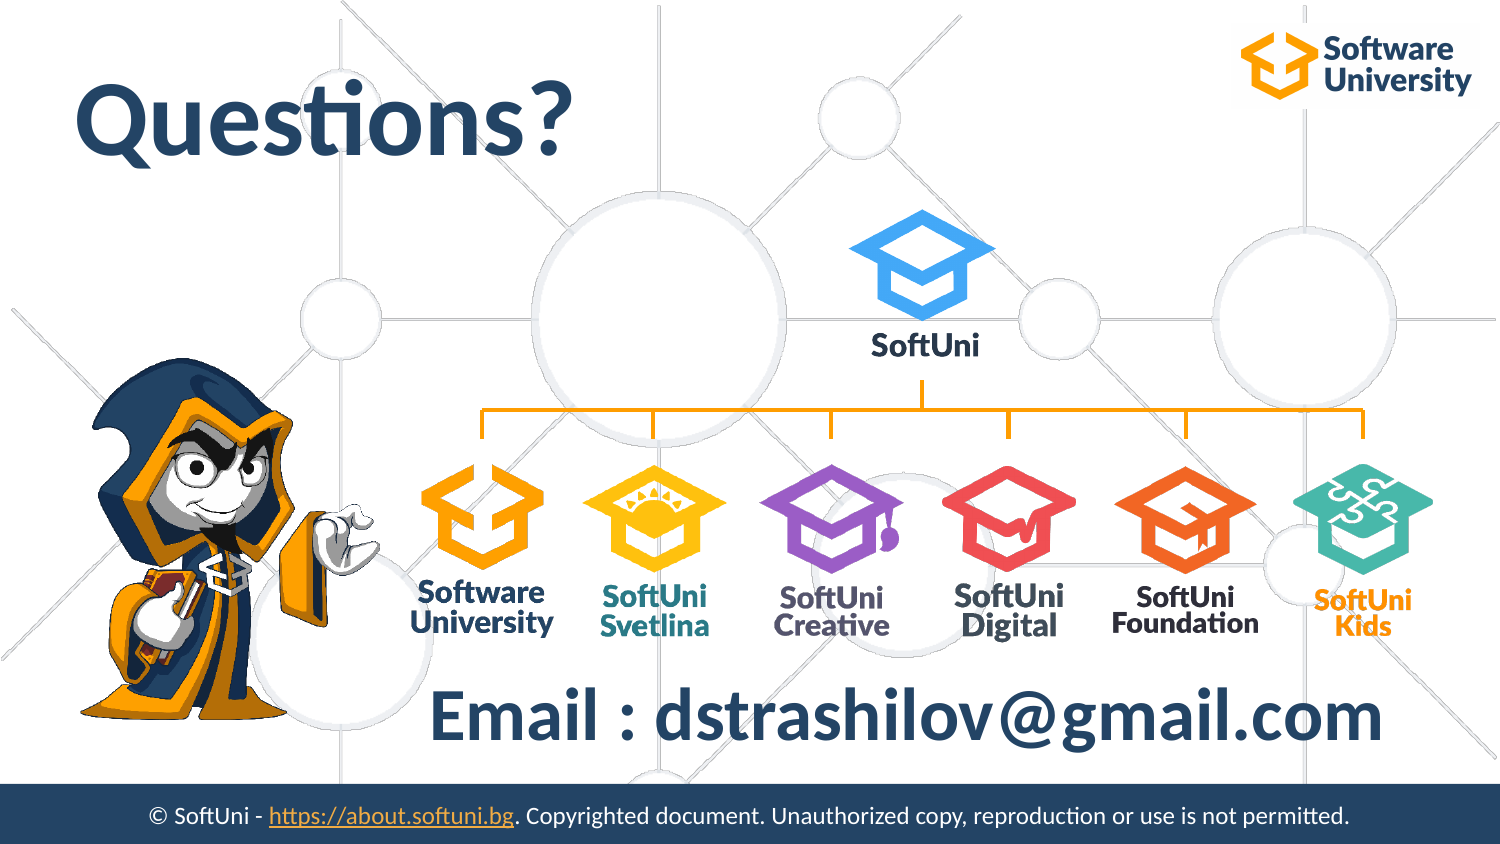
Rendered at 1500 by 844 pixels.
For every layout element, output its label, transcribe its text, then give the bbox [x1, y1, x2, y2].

title Questions? [74, 64, 621, 161]
title Email : dstrashilov@gmail.com [429, 662, 1429, 759]
picture [0, 0, 1500, 783]
